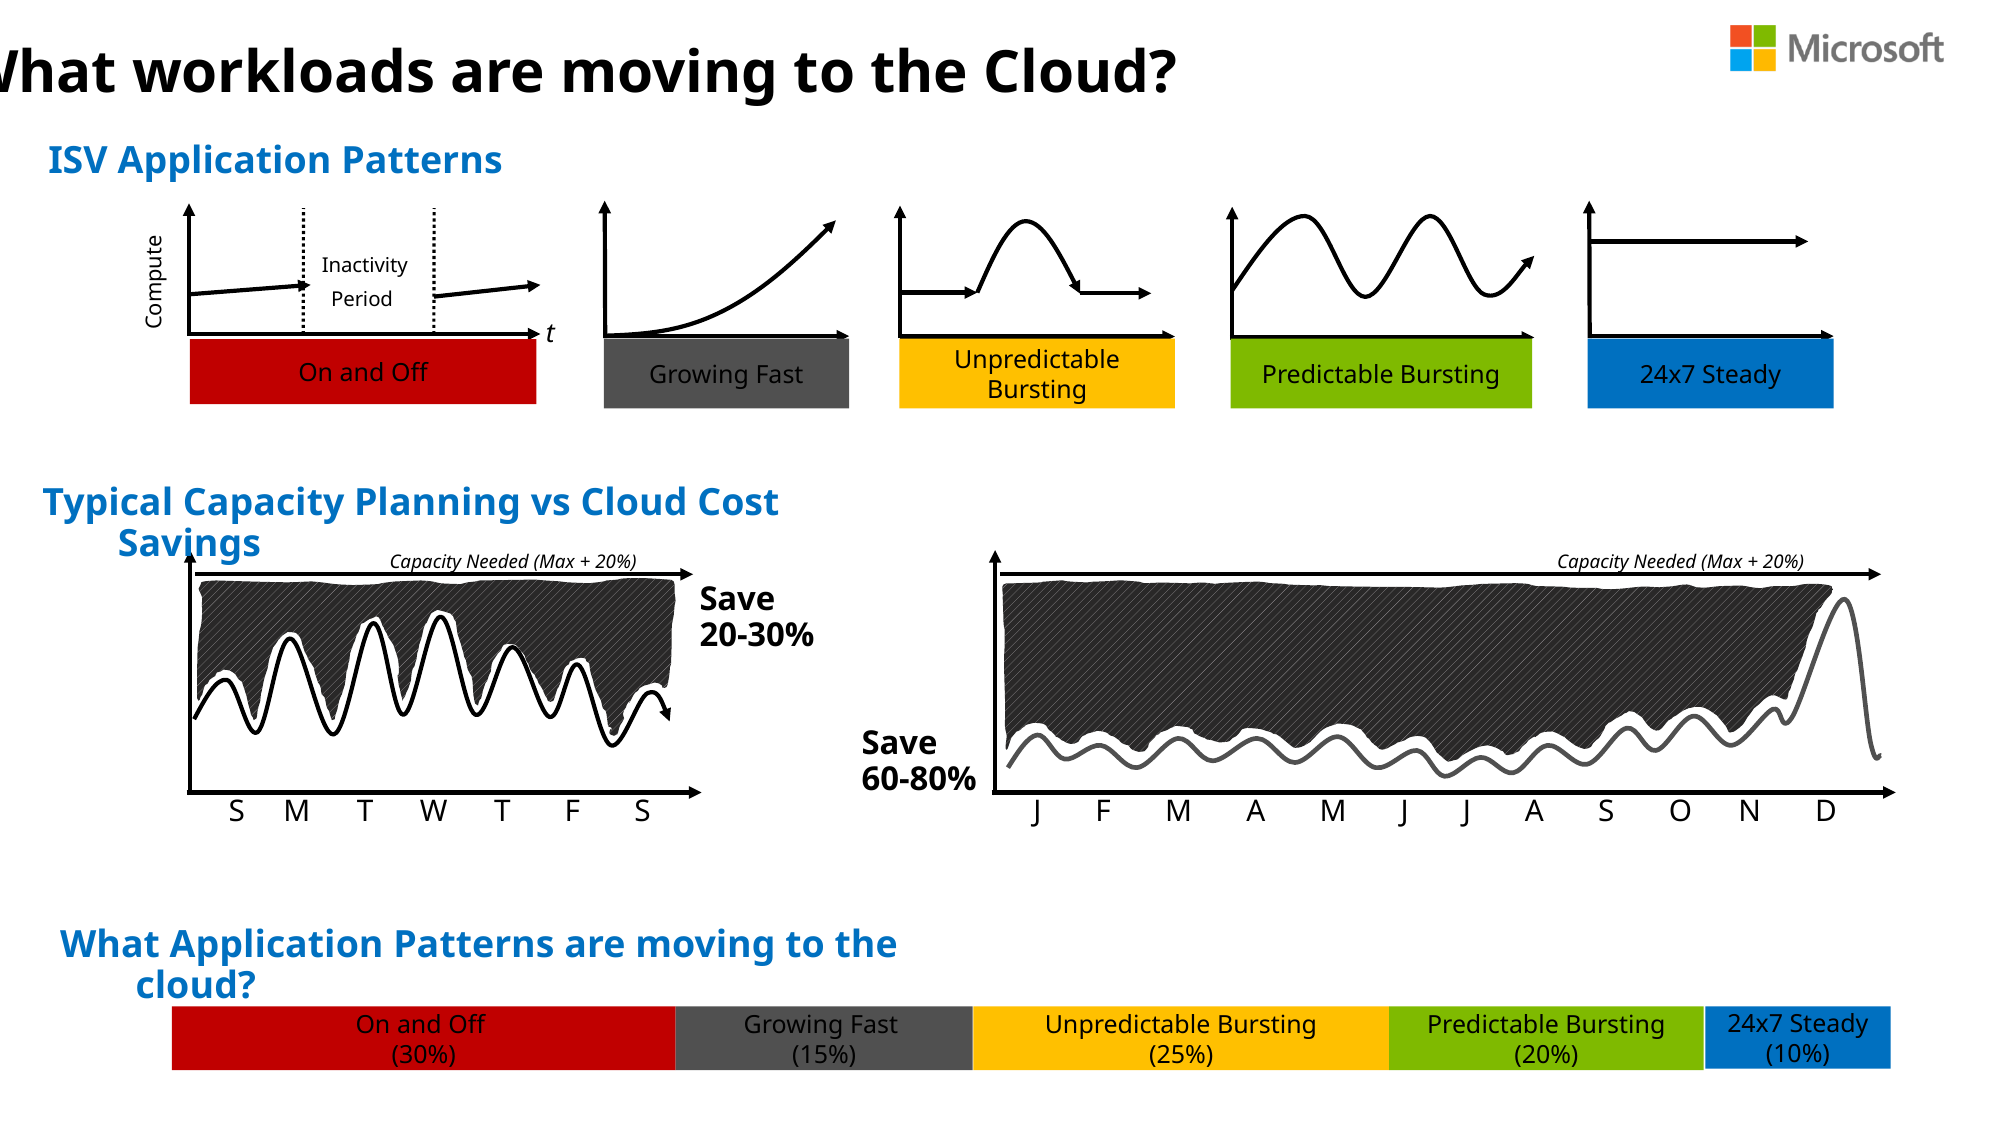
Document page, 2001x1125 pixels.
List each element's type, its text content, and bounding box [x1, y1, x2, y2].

text_box Unpredictable Bursting (25%) [973, 1006, 1389, 1071]
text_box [991, 549, 1923, 834]
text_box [194, 549, 702, 582]
text_box 24x7 Steady (10%) [1705, 1006, 1891, 1069]
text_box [1587, 200, 1834, 409]
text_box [999, 549, 1882, 582]
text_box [603, 200, 850, 409]
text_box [1229, 206, 1535, 409]
text_box Save 60-80% [835, 705, 991, 819]
text_box ISV Application Patterns [48, 141, 676, 182]
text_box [140, 203, 570, 405]
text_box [186, 549, 709, 834]
picture [1699, 0, 1974, 99]
text_box What workloads are moving to the Cloud? [0, 27, 1193, 112]
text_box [898, 205, 1176, 409]
text_box On and Off (30%) [171, 1007, 675, 1071]
text_box Growing Fast (15%) [675, 1007, 973, 1071]
text_box Typical Capacity Planning vs Cloud Cost Savings [42, 483, 929, 565]
text_box What Application Patterns are moving to the cloud? [60, 925, 1004, 1007]
text_box Predictable Bursting (20%) [1389, 1006, 1704, 1071]
text_box Save 20-30% [709, 565, 842, 675]
